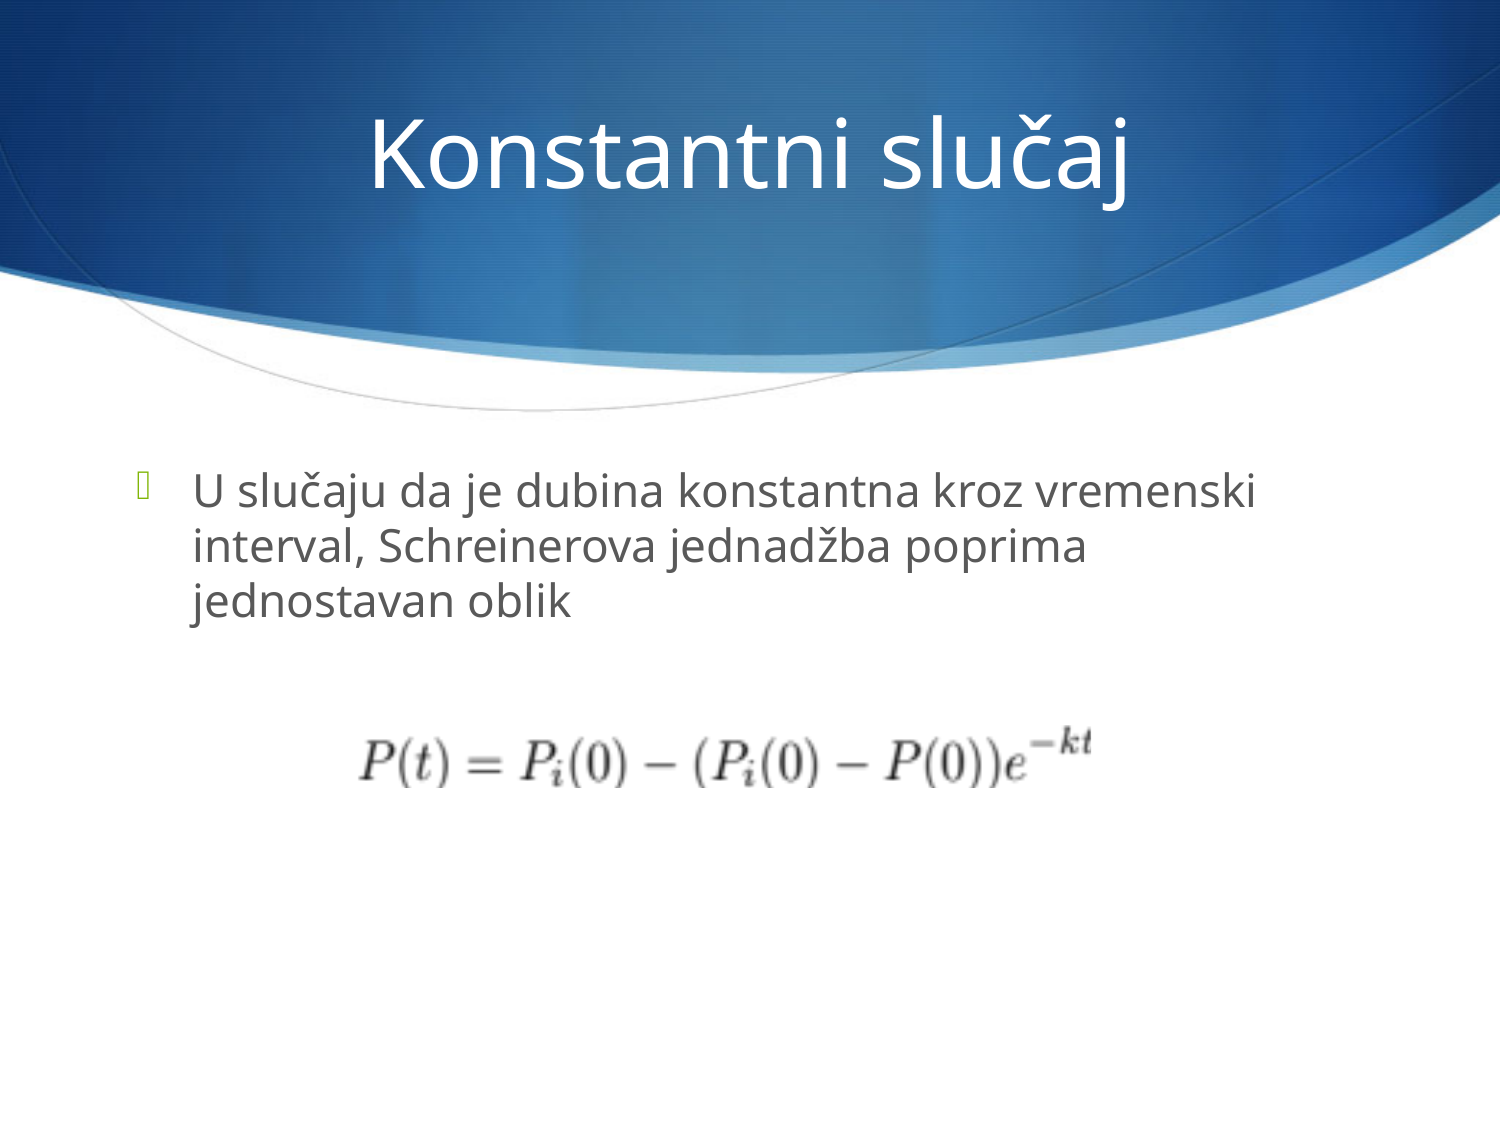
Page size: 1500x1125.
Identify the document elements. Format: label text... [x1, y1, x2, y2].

list U slučaju da je dubina konstantna kroz vremenski interval, Schreinerova jednadžba poprima jednostavan oblik [121, 454, 1379, 991]
title Konstantni slučaj [75, 56, 1425, 245]
picture [0, 0, 1500, 1125]
